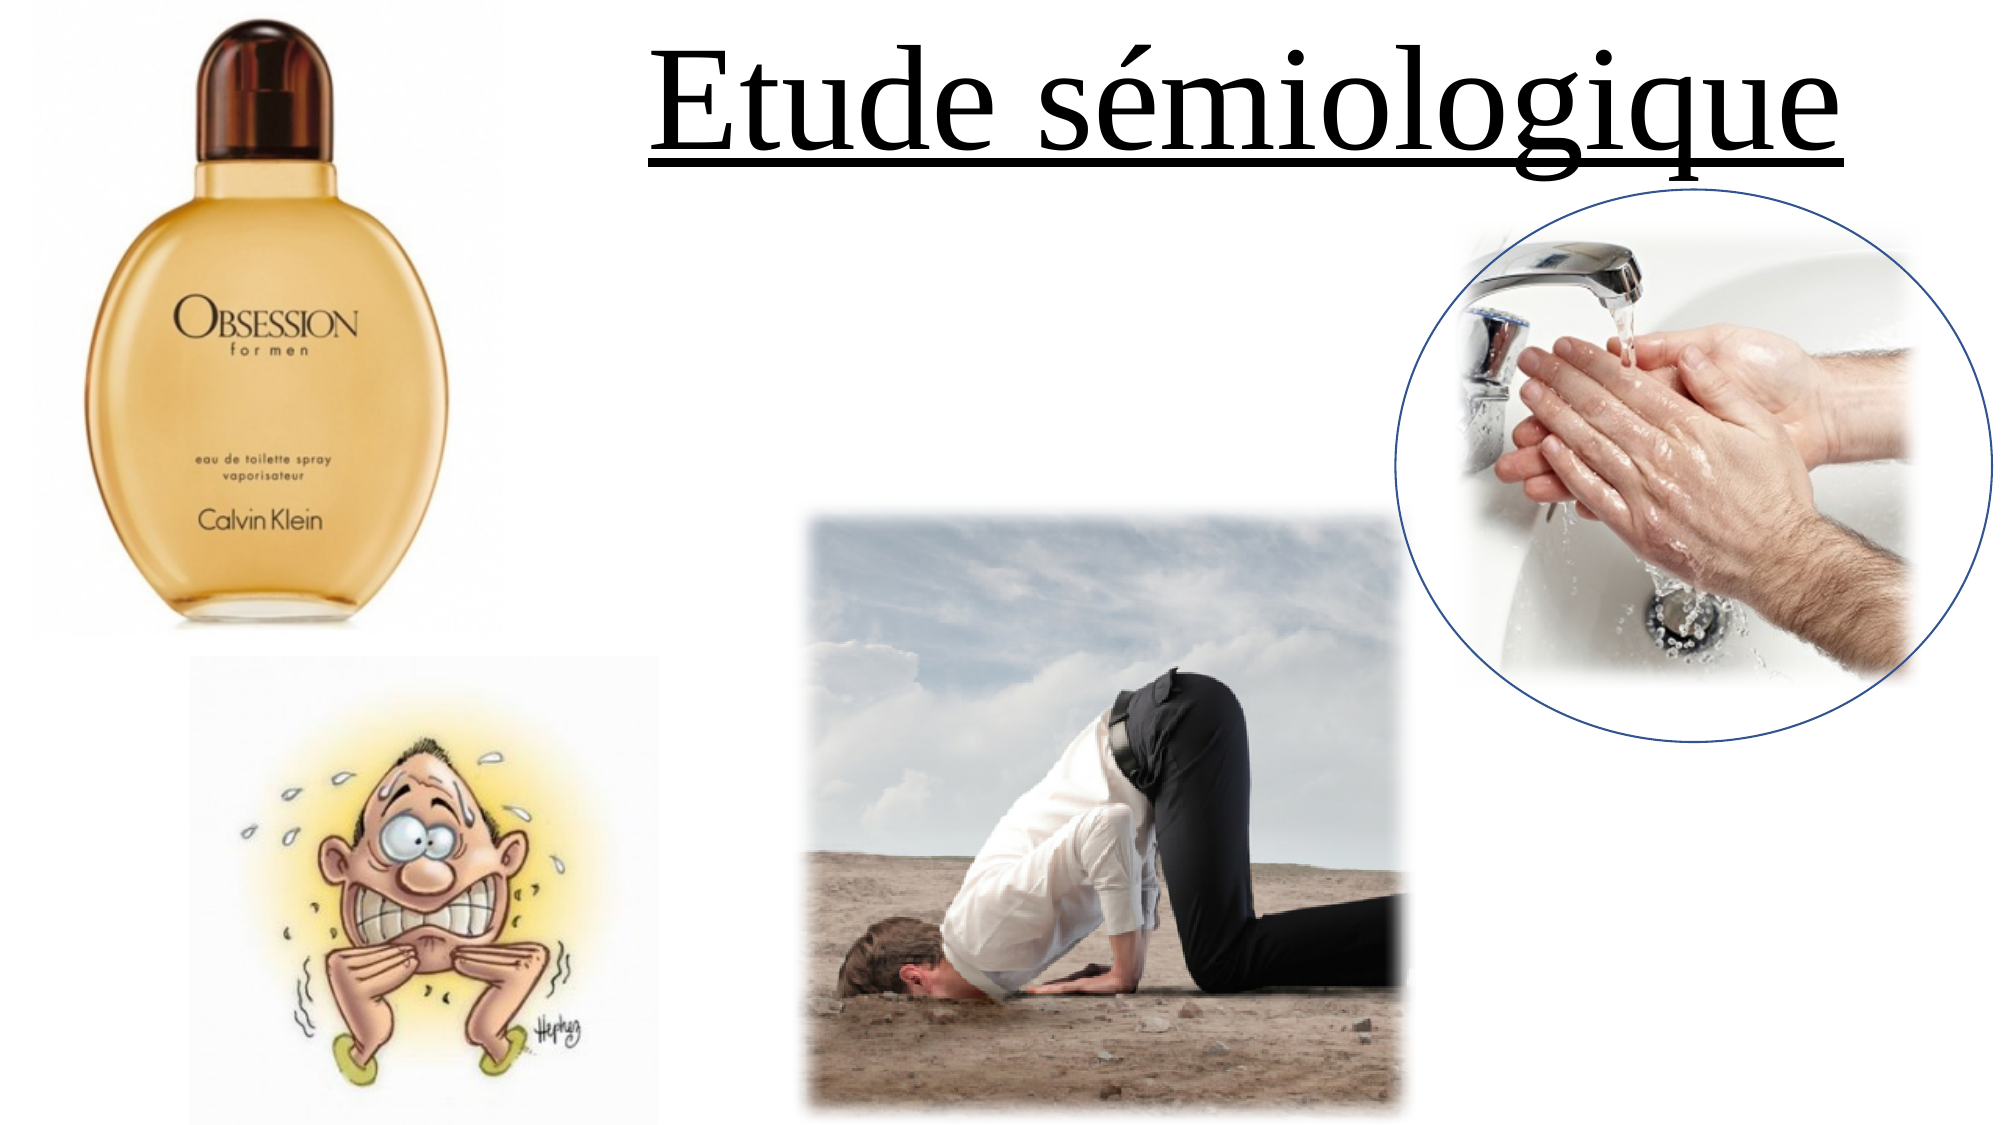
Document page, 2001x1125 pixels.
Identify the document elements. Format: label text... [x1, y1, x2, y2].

text_box [1394, 300, 1453, 631]
text_box Etude sémiologique [633, 0, 1859, 188]
picture [190, 656, 659, 1125]
picture [33, 0, 503, 638]
text_box [1517, 690, 1870, 744]
text_box [1923, 287, 1994, 644]
text_box [1555, 188, 1833, 220]
picture [1453, 220, 1923, 690]
picture [791, 499, 1417, 1125]
